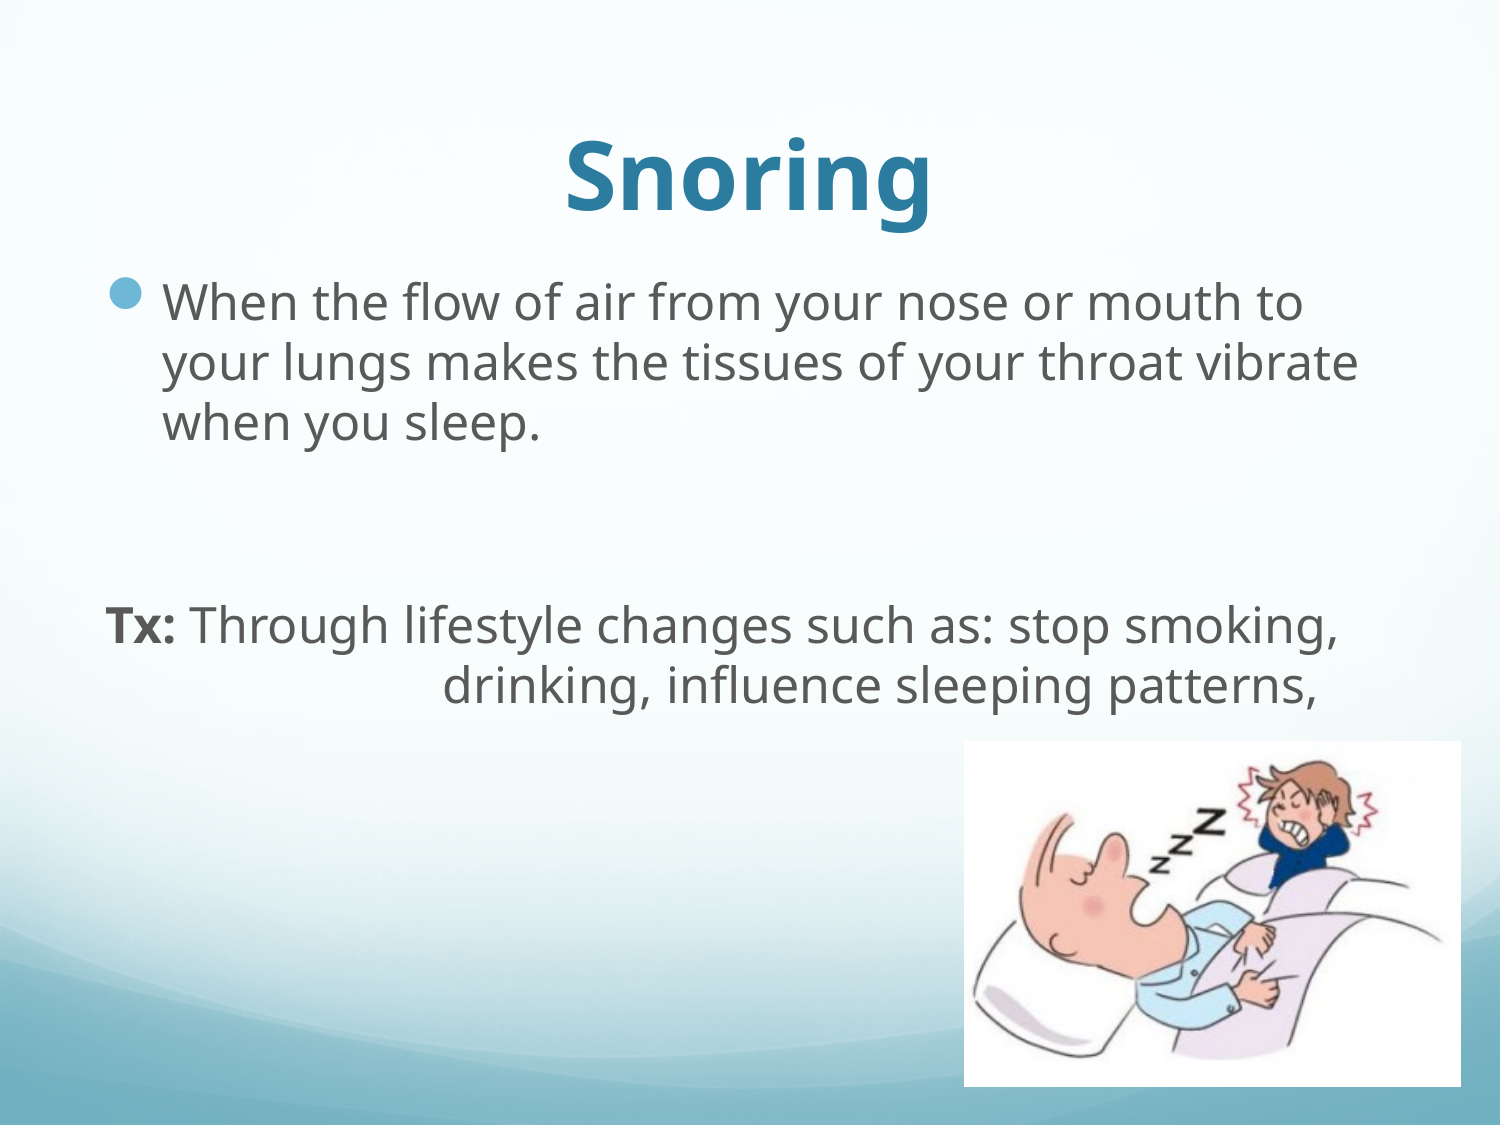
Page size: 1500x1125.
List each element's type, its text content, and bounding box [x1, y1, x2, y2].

list When the flow of air from your nose or mouth to your lungs makes the tissues of your throat vibrate when you sleep. Tx: Through lifestyle changes such as: stop smoking, drinking, influence sleeping patterns, [90, 262, 1410, 975]
title Snoring [90, 17, 1410, 237]
picture [964, 741, 1462, 1087]
